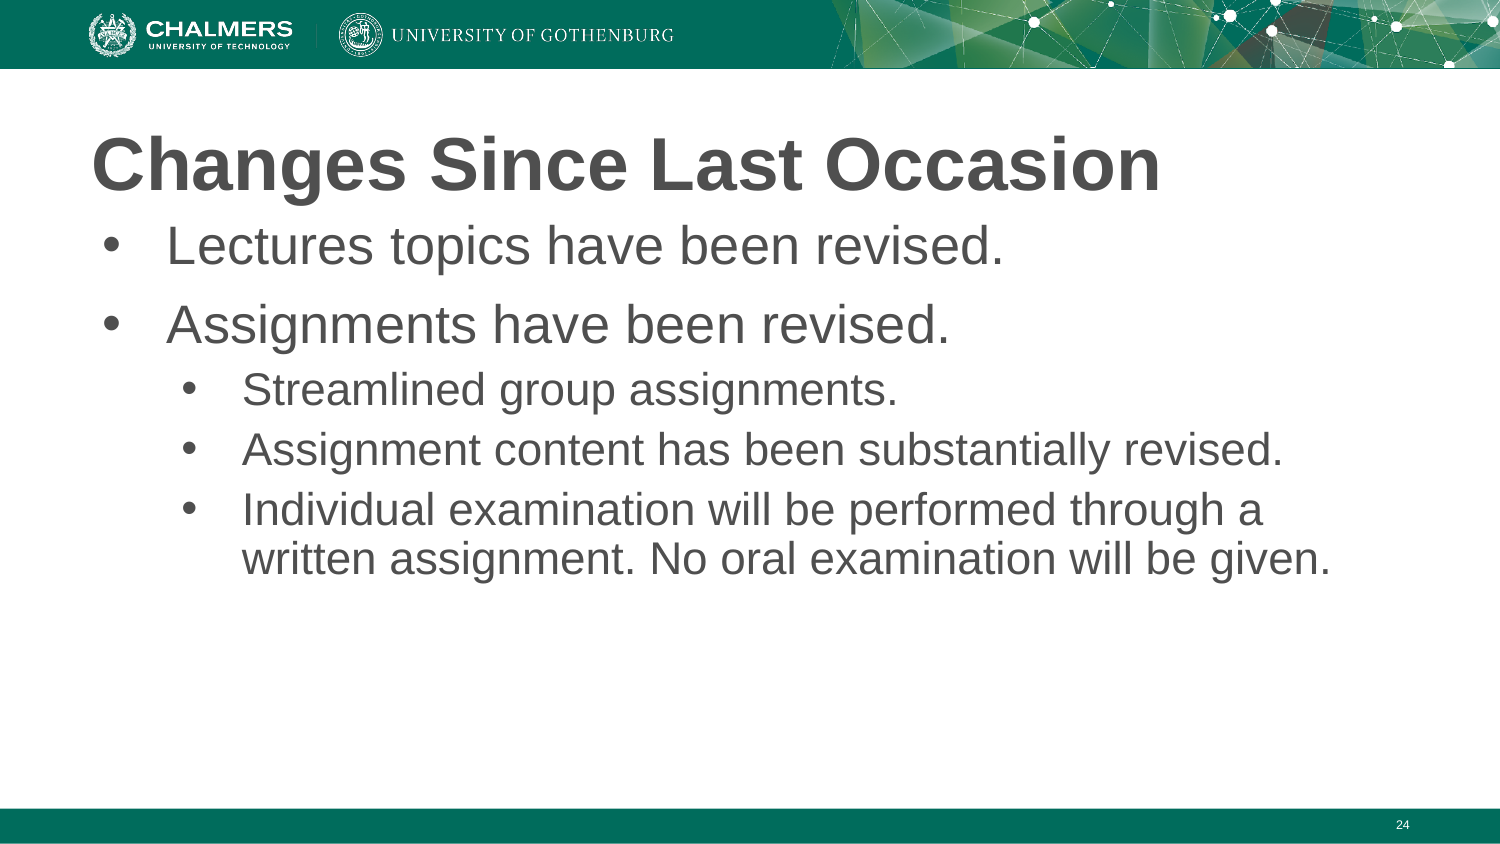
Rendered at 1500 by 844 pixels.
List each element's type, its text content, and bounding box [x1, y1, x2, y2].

list Lectures topics have been revised. Assignments have been revised. Streamlined group assignments. Assignment content has been substantially revised. Individual examination will be performed through a written assignment. No oral examination will be given. [76, 210, 1425, 782]
picture [759, 0, 1500, 68]
picture [64, 0, 696, 85]
slide_number ‹#› [1074, 809, 1425, 844]
title Changes Since Last Occasion [76, 100, 1425, 210]
